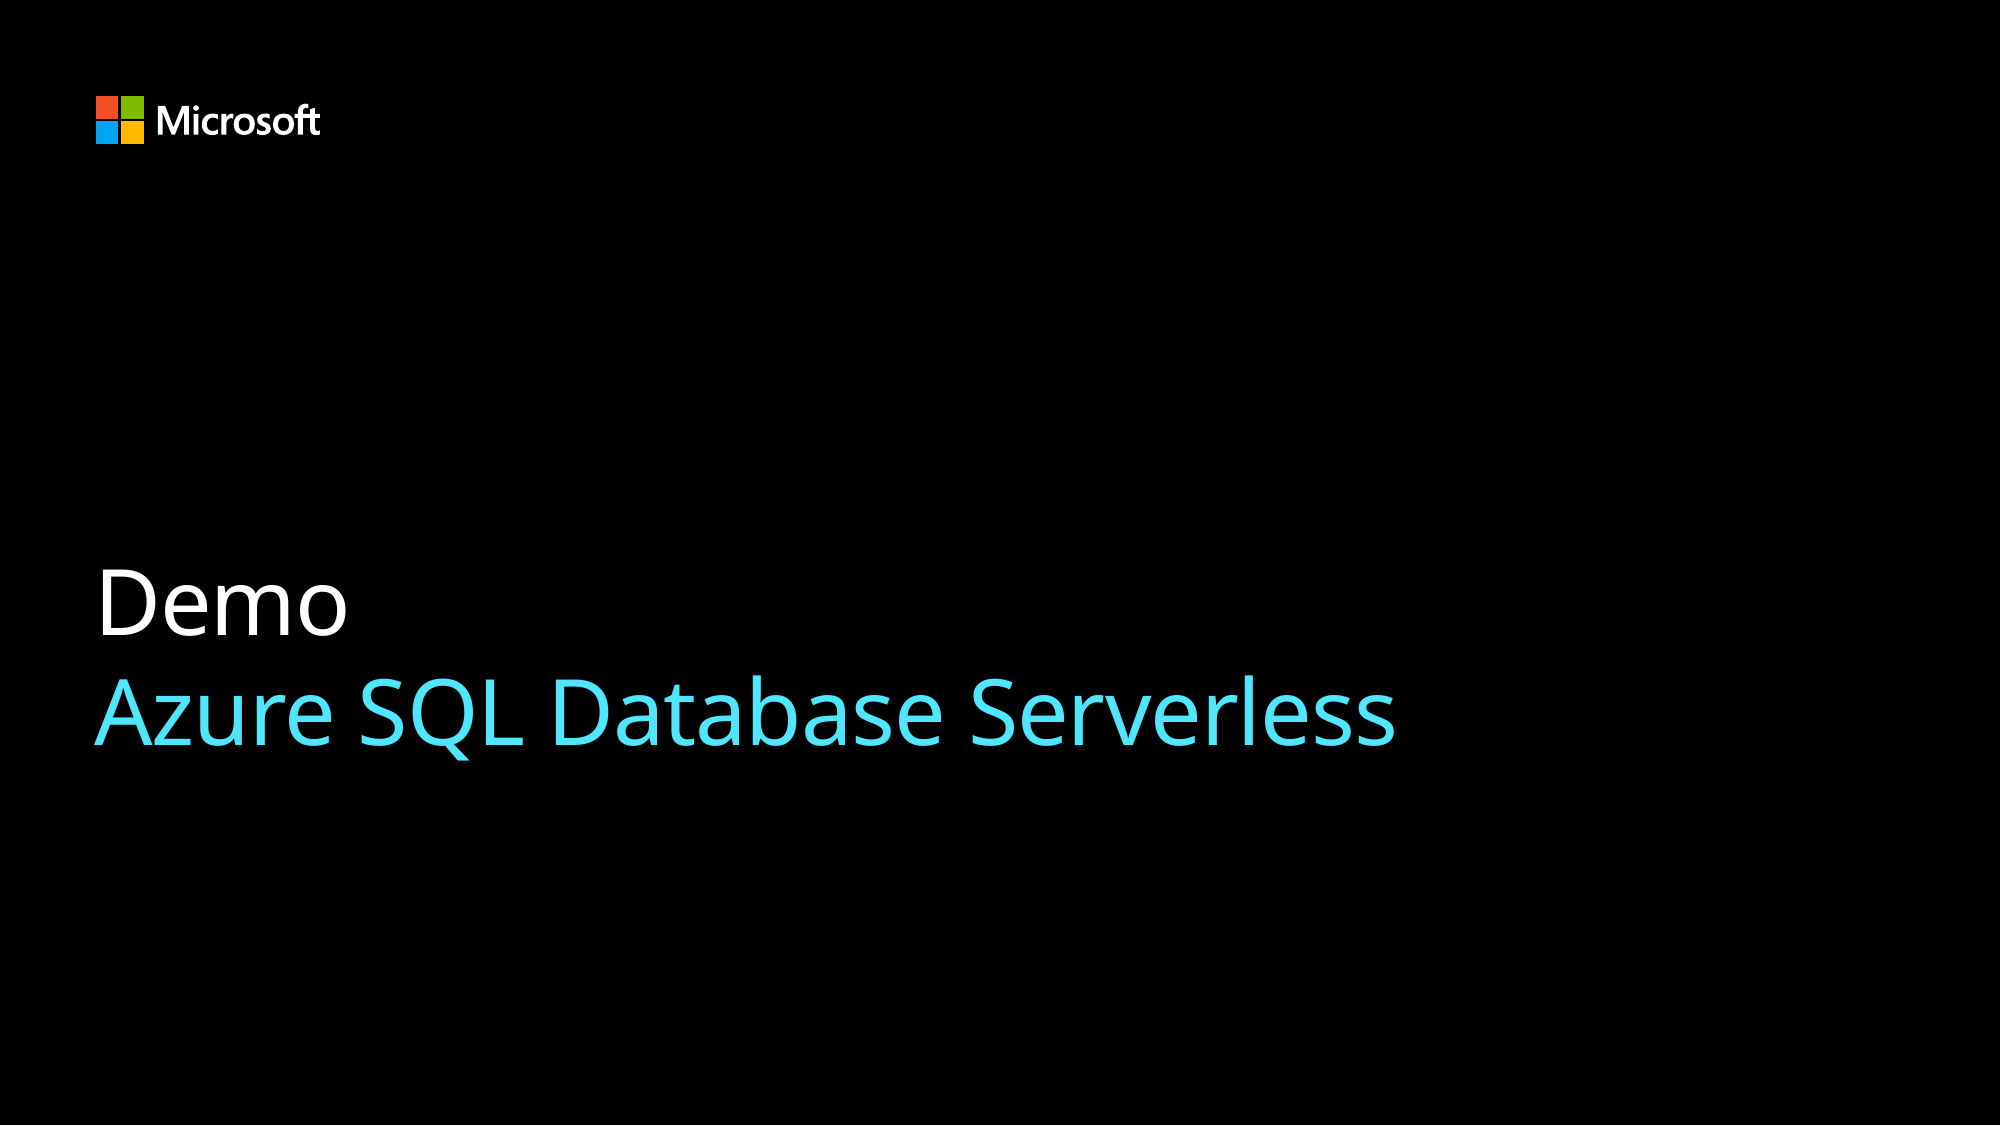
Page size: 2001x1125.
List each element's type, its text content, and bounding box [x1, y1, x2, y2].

title Demo Azure SQL Database Serverless [94, 541, 1595, 764]
